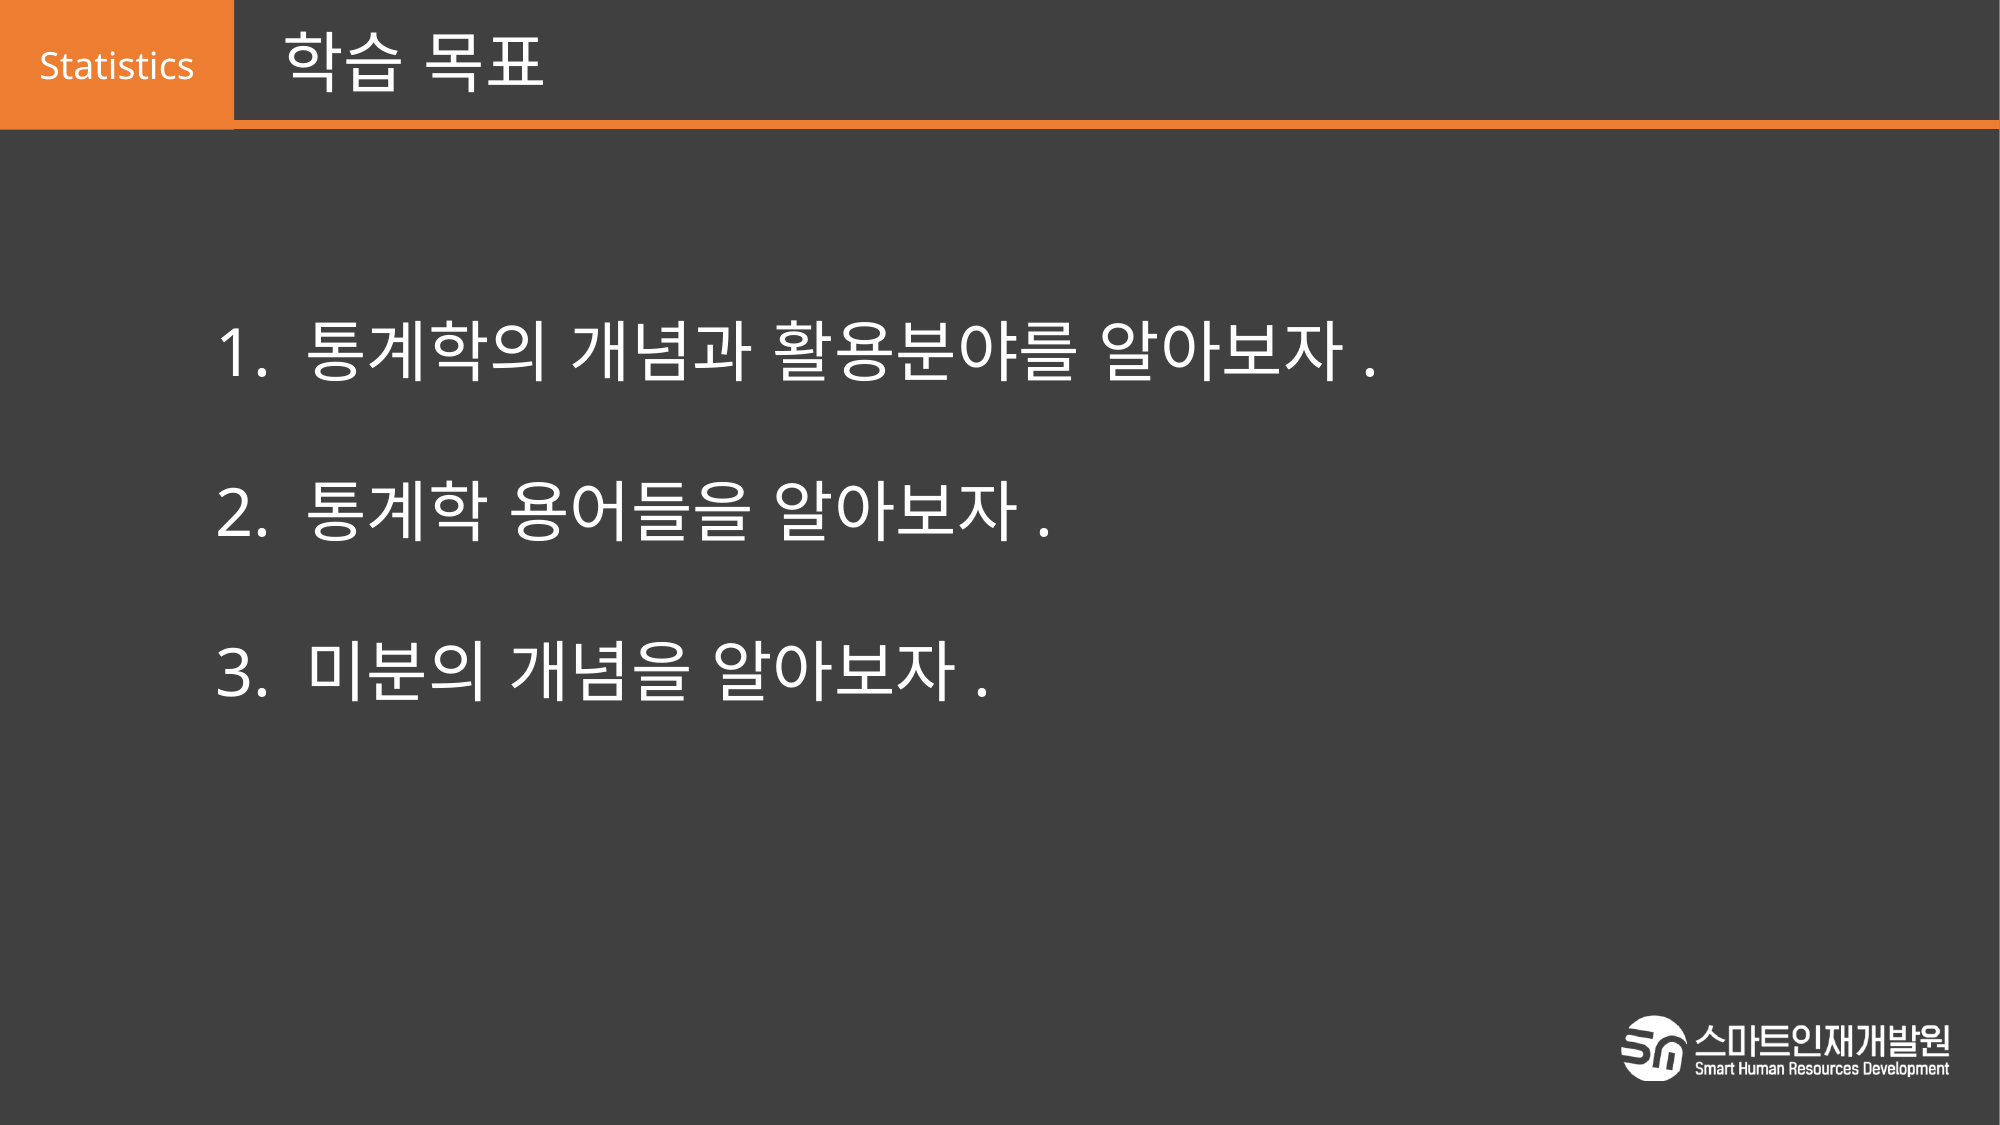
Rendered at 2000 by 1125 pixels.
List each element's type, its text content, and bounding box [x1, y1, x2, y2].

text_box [0, 0, 2000, 131]
picture [1616, 1012, 1955, 1081]
text_box 1. 통계학의 개념과 활용분야를 알아보자. 2. 통계학 용어들을 알아보자. 3. 미분의 개념을 알아보자. [201, 302, 1799, 718]
